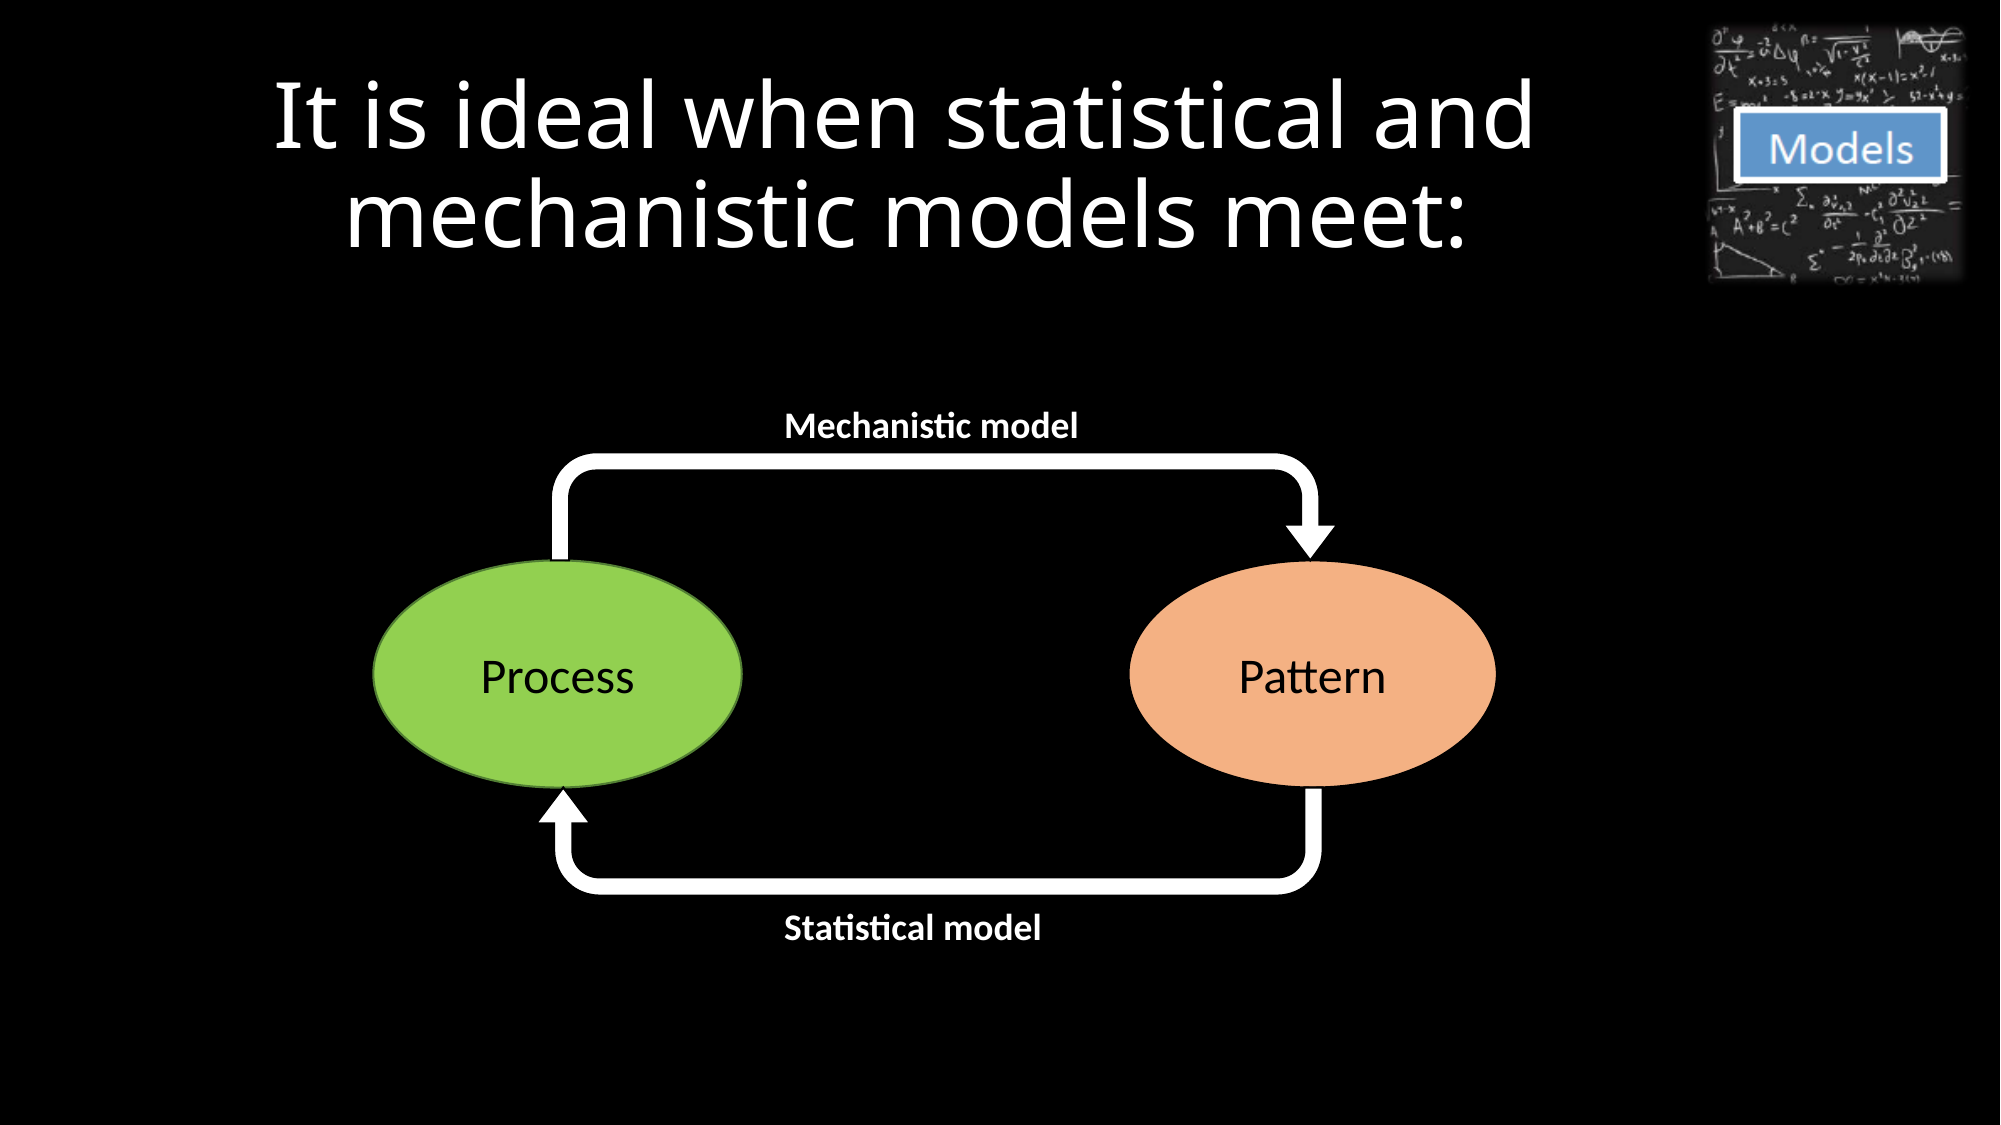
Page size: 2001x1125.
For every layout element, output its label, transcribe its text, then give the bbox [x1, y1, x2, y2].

picture [1675, 2, 2000, 300]
title It is ideal when statistical and mechanistic models meet: [137, 59, 1675, 278]
text_box [549, 451, 1340, 563]
text_box Mechanistic model [769, 393, 1095, 454]
text_box Process [372, 559, 743, 789]
text_box Statistical model [769, 895, 1058, 956]
text_box Pattern [1127, 559, 1498, 789]
text_box [534, 785, 1324, 897]
